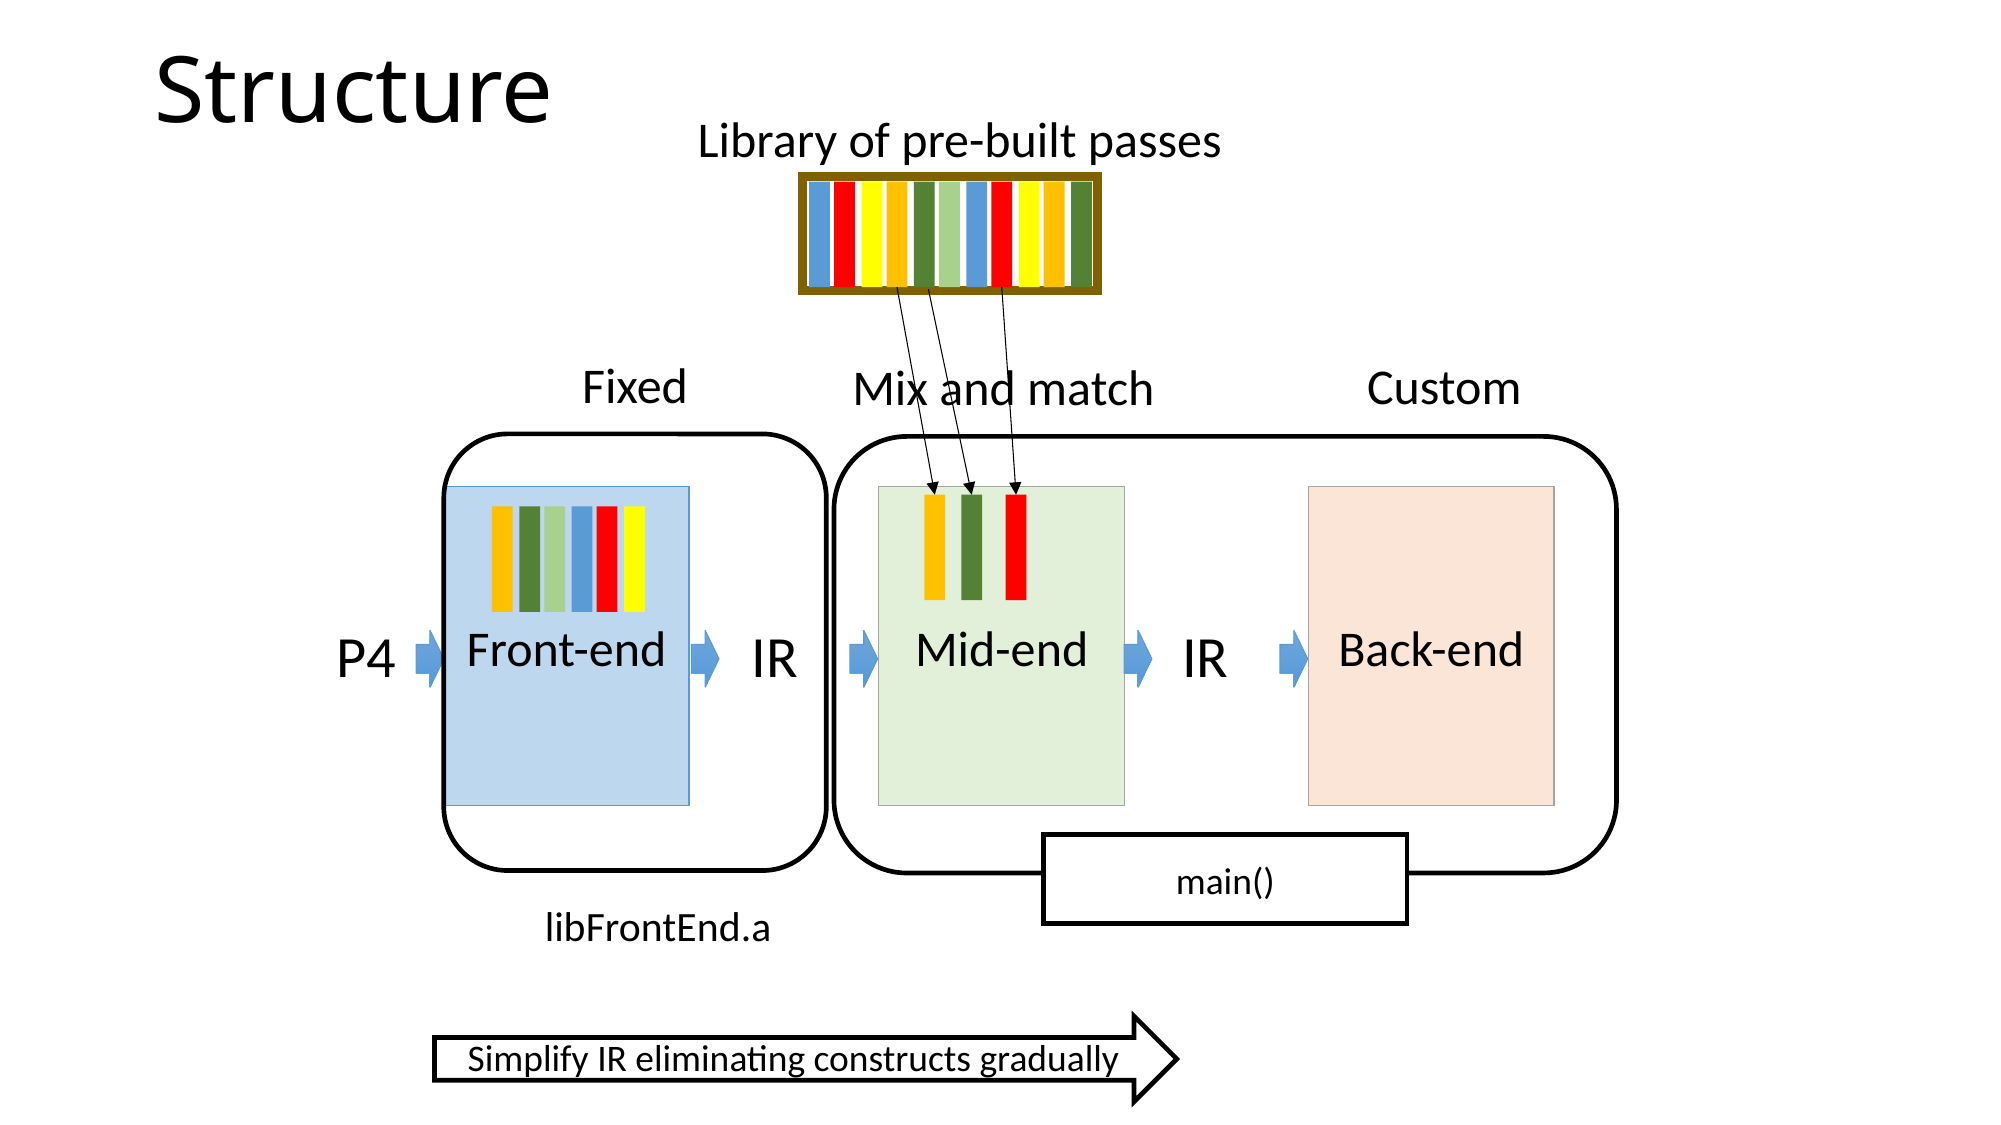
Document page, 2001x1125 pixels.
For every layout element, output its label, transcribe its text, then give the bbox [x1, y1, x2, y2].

text_box Mix and match [837, 347, 896, 423]
text_box [886, 181, 908, 288]
text_box [808, 181, 831, 288]
text_box [832, 435, 1618, 875]
text_box Custom [1352, 346, 1537, 422]
text_box [833, 181, 856, 288]
text_box [913, 181, 936, 288]
text_box [861, 181, 883, 288]
text_box [433, 1036, 452, 1082]
text_box [571, 505, 593, 613]
text_box [623, 505, 646, 613]
text_box [1018, 181, 1041, 288]
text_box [1001, 287, 1017, 495]
title Structure [139, 35, 1865, 151]
text_box Library of pre-built passes [682, 99, 1237, 175]
text_box [965, 181, 988, 288]
text_box [1005, 494, 1028, 601]
text_box [1070, 181, 1093, 288]
text_box [543, 505, 566, 613]
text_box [896, 287, 935, 495]
text_box P4 [322, 611, 412, 697]
text_box Simplify IR eliminating constructs gradually [452, 1026, 1135, 1086]
text_box [923, 495, 946, 601]
text_box [491, 505, 514, 613]
text_box [1043, 181, 1066, 288]
text_box [415, 629, 442, 688]
text_box [802, 175, 1098, 292]
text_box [928, 289, 972, 495]
text_box [990, 181, 1013, 288]
text_box Mix and match [1017, 347, 1170, 423]
text_box main() [1042, 833, 1408, 925]
text_box [596, 505, 619, 613]
text_box Fixed [567, 346, 703, 421]
text_box [518, 505, 541, 613]
text_box [1133, 1013, 1179, 1105]
text_box [938, 181, 961, 288]
text_box libFrontEnd.a [530, 892, 787, 958]
text_box Mix and match [972, 347, 1001, 423]
text_box [442, 432, 828, 872]
text_box [960, 494, 983, 601]
